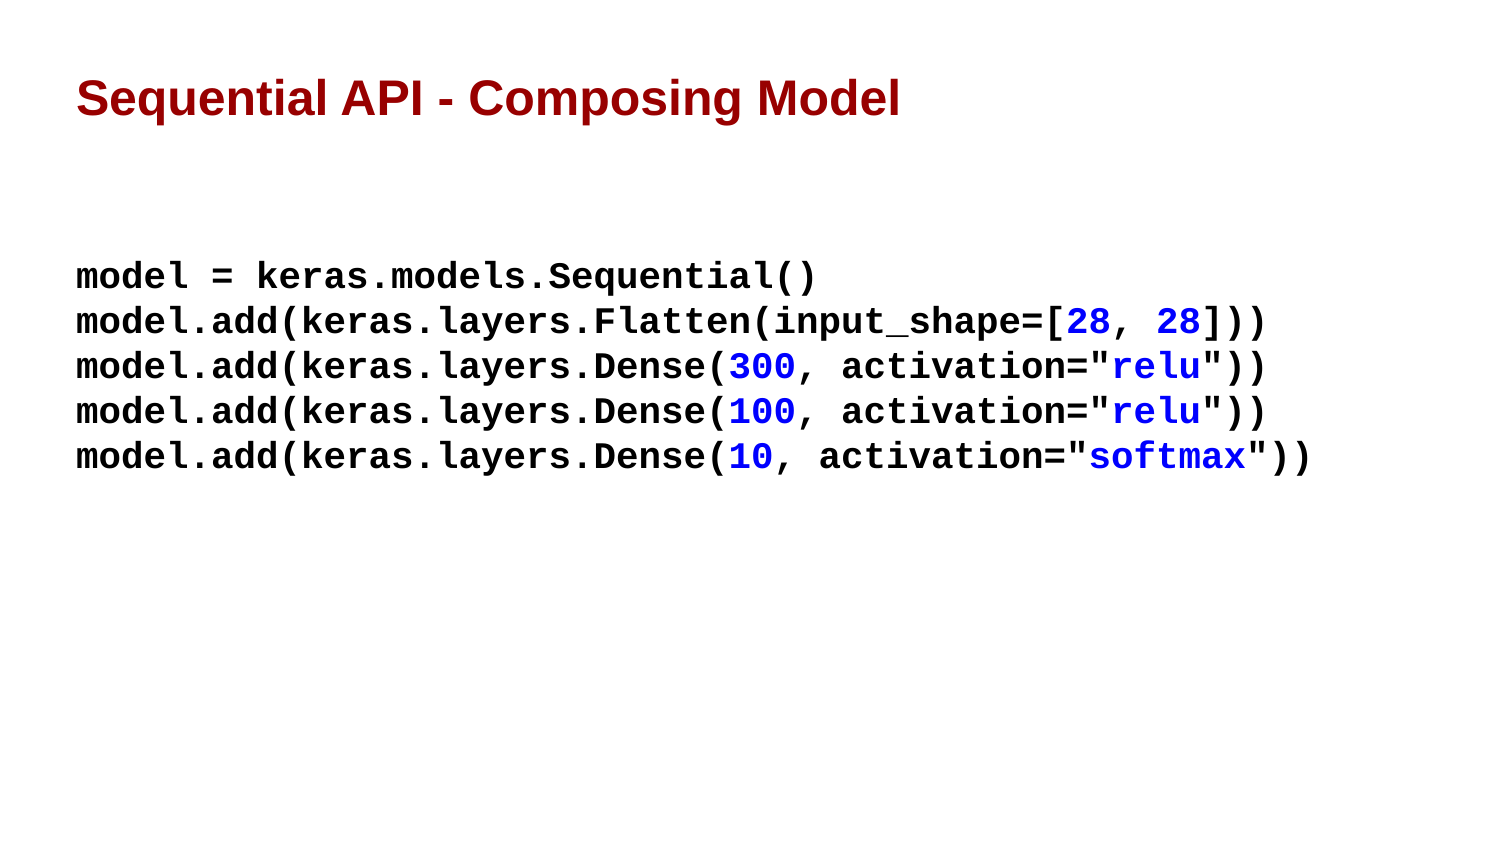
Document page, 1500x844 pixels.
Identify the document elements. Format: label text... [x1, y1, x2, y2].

text_box Sequential API - Composing Model [61, 50, 1361, 146]
text_box model = keras.models.Sequential() model.add(keras.layers.Flatten(input_shape=[28, 28])) model.add(keras.layers.Dense(300, activation="relu")) model.add(keras.layers.Dense(100, activation="relu")) model.add(keras.layers.Dense(10, activation="softmax")) [61, 146, 1486, 819]
